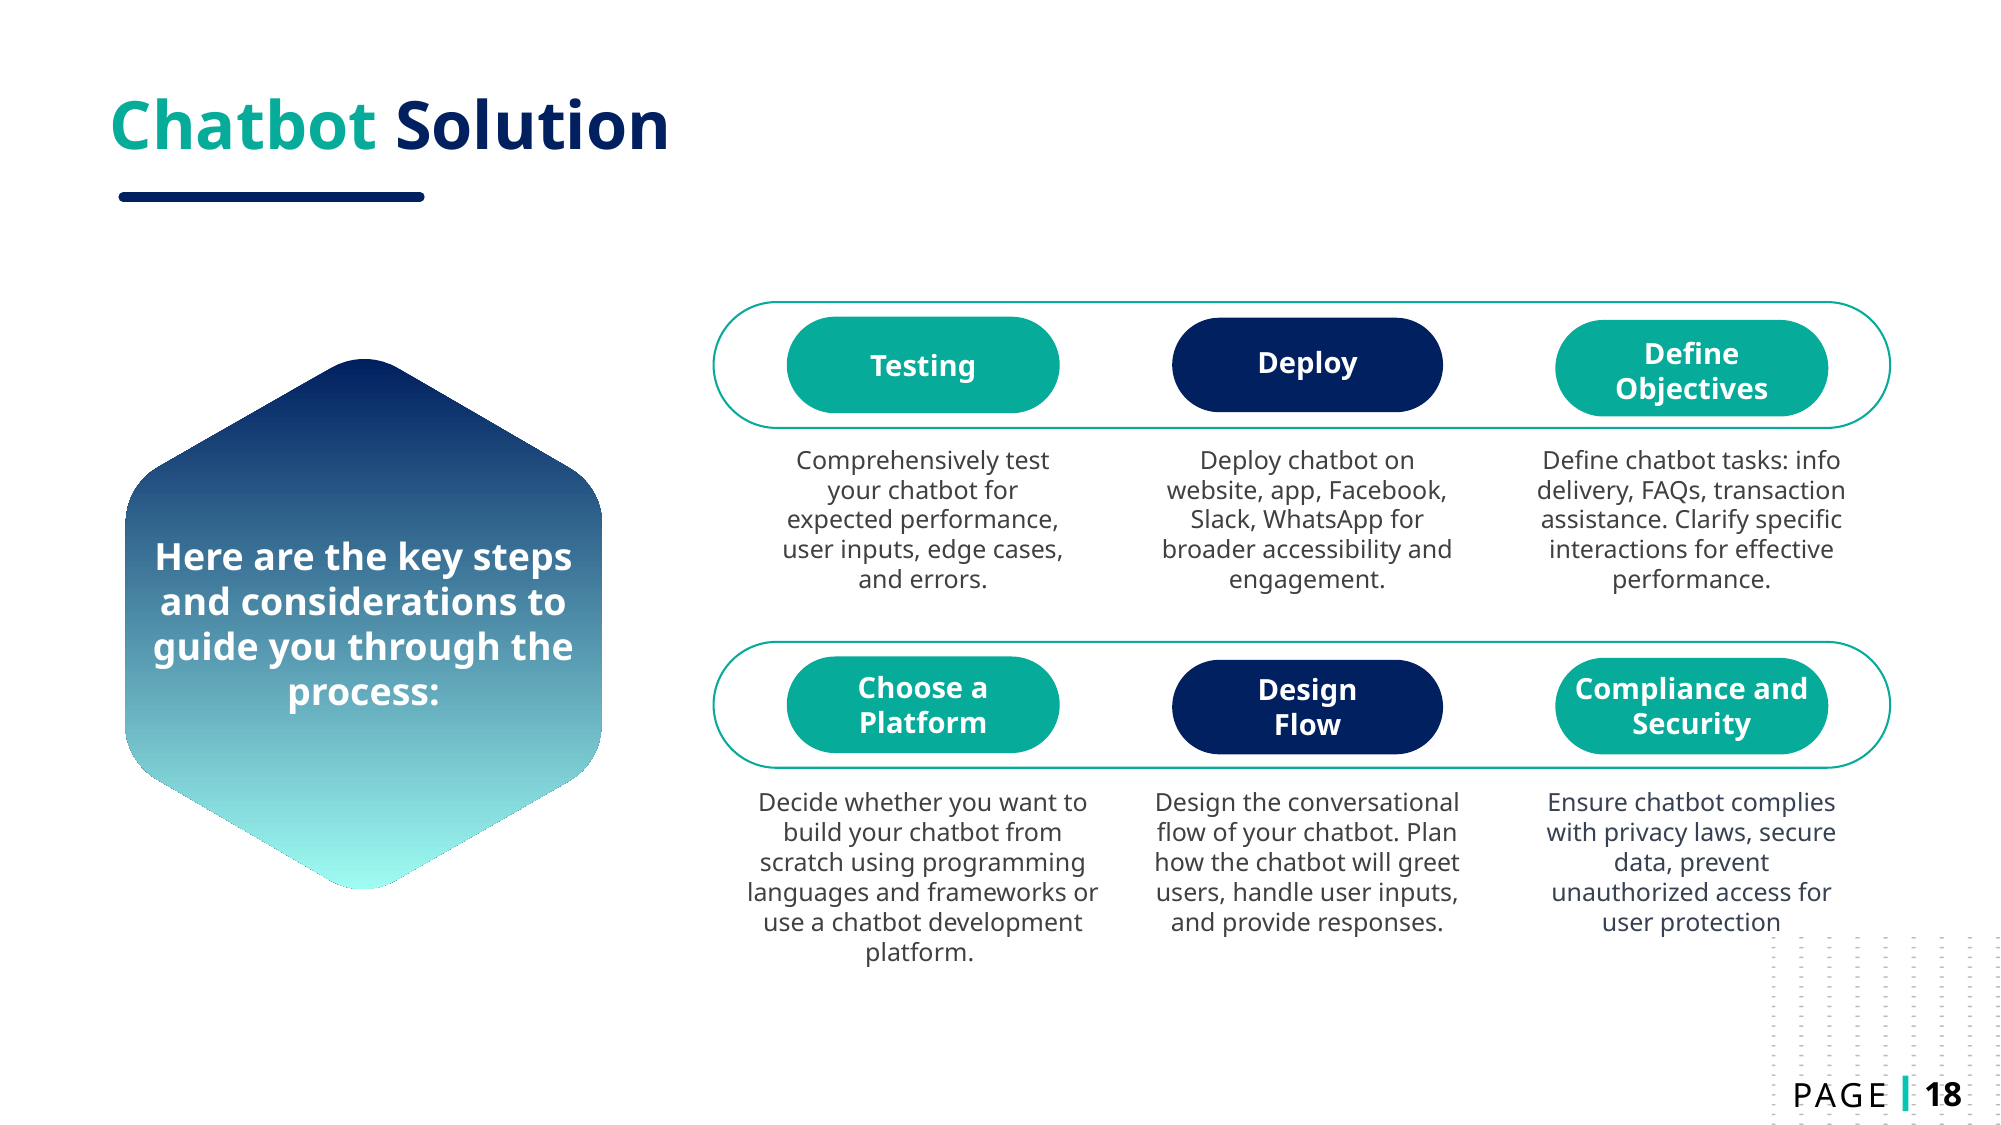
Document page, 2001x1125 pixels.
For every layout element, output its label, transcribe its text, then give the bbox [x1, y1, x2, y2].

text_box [125, 302, 1891, 947]
title Chatbot Solution [107, 80, 891, 271]
